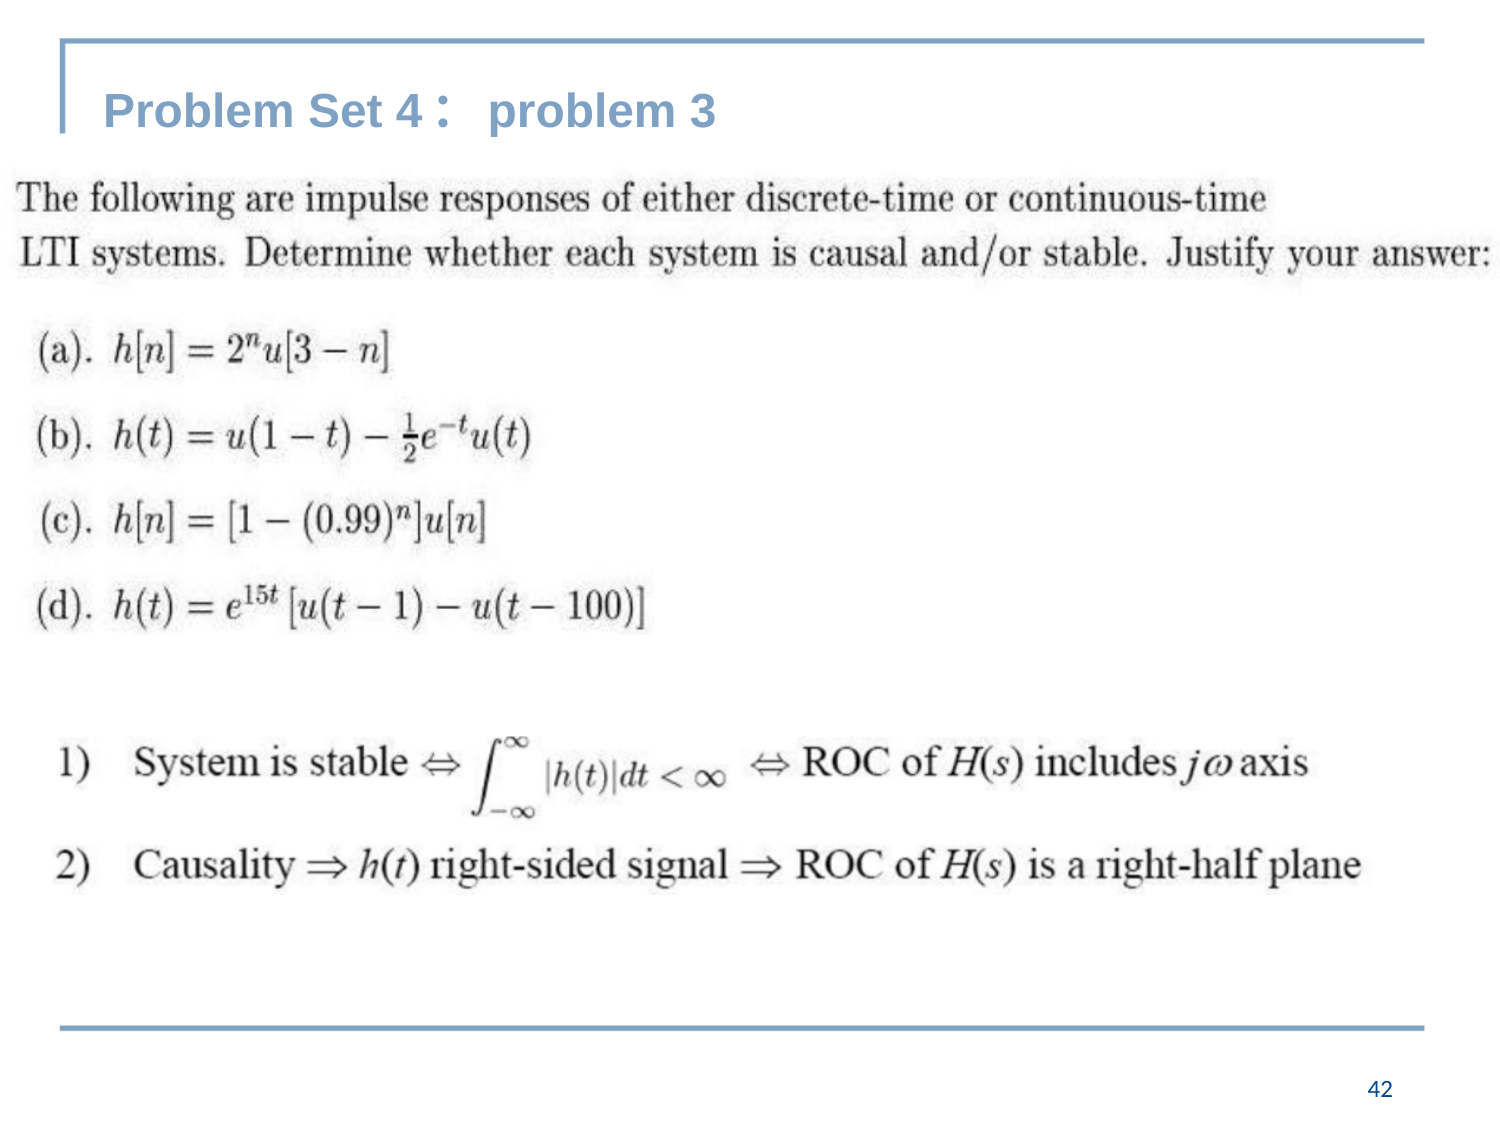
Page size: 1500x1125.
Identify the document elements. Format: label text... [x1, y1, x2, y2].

picture [0, 0, 1500, 1125]
title Problem Set 4：problem 3 [88, 77, 1081, 146]
slide_number 41 [1070, 1057, 1409, 1118]
